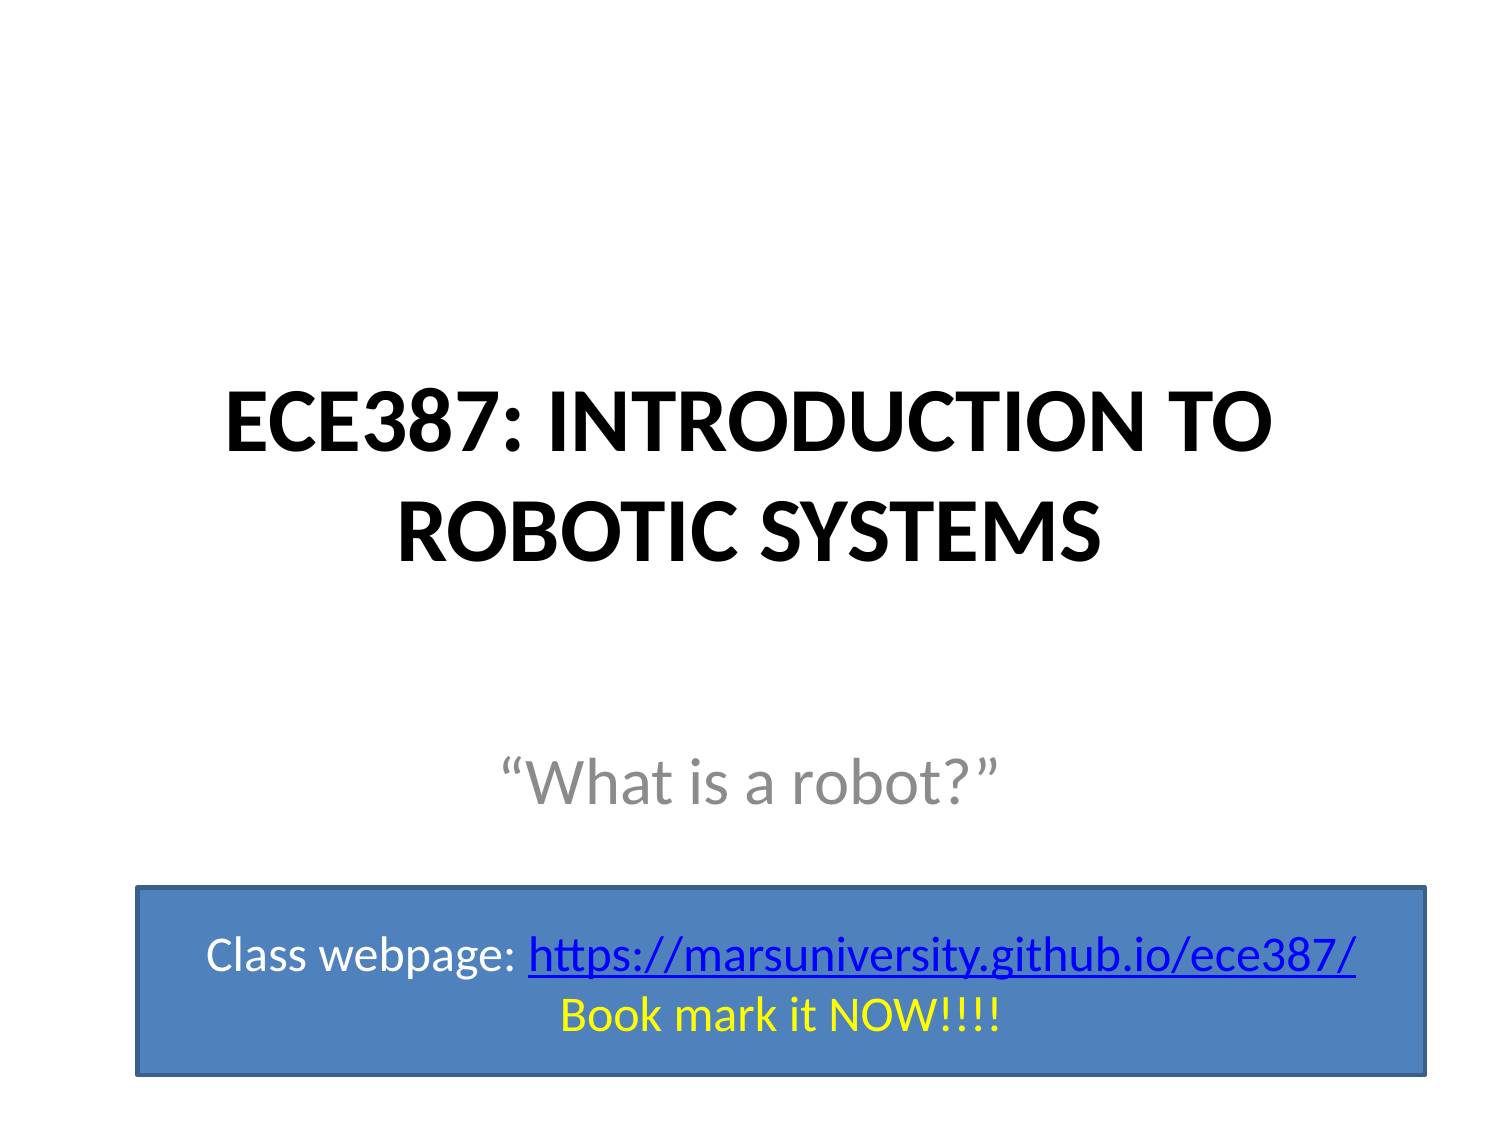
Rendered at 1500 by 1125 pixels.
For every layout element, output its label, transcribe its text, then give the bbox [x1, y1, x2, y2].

subtitle “What is a robot?” [225, 637, 1275, 885]
title ECE387: INTRODUCTION TO ROBOTIC SYSTEMS [112, 349, 1388, 591]
text_box Class webpage: https://marsuniversity.github.io/ece387/ Book mark it NOW!!!! [135, 885, 1427, 1077]
